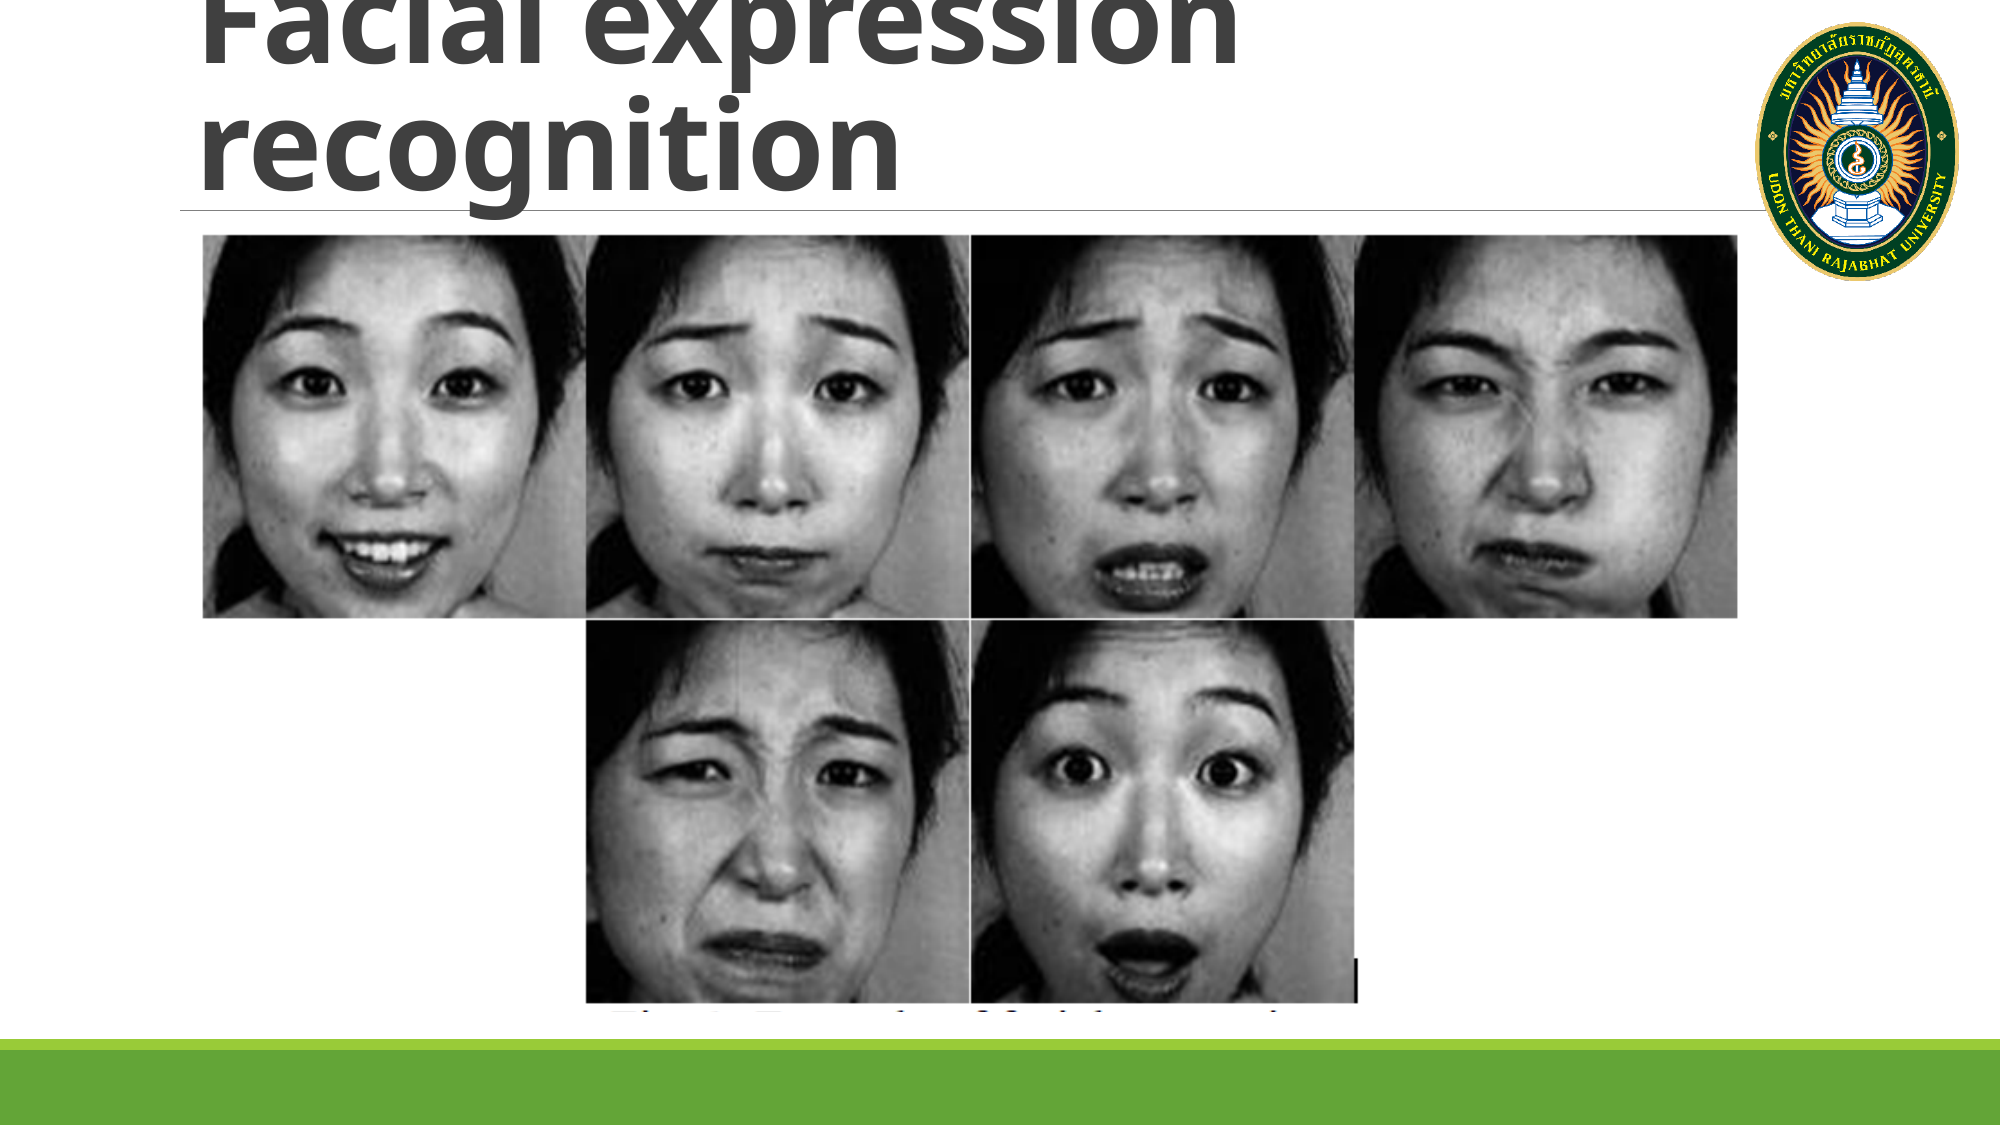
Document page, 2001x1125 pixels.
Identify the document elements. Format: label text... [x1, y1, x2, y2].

picture [179, 223, 1750, 1012]
picture [1755, 22, 1959, 281]
title Facial expression recognition [180, 47, 1830, 224]
